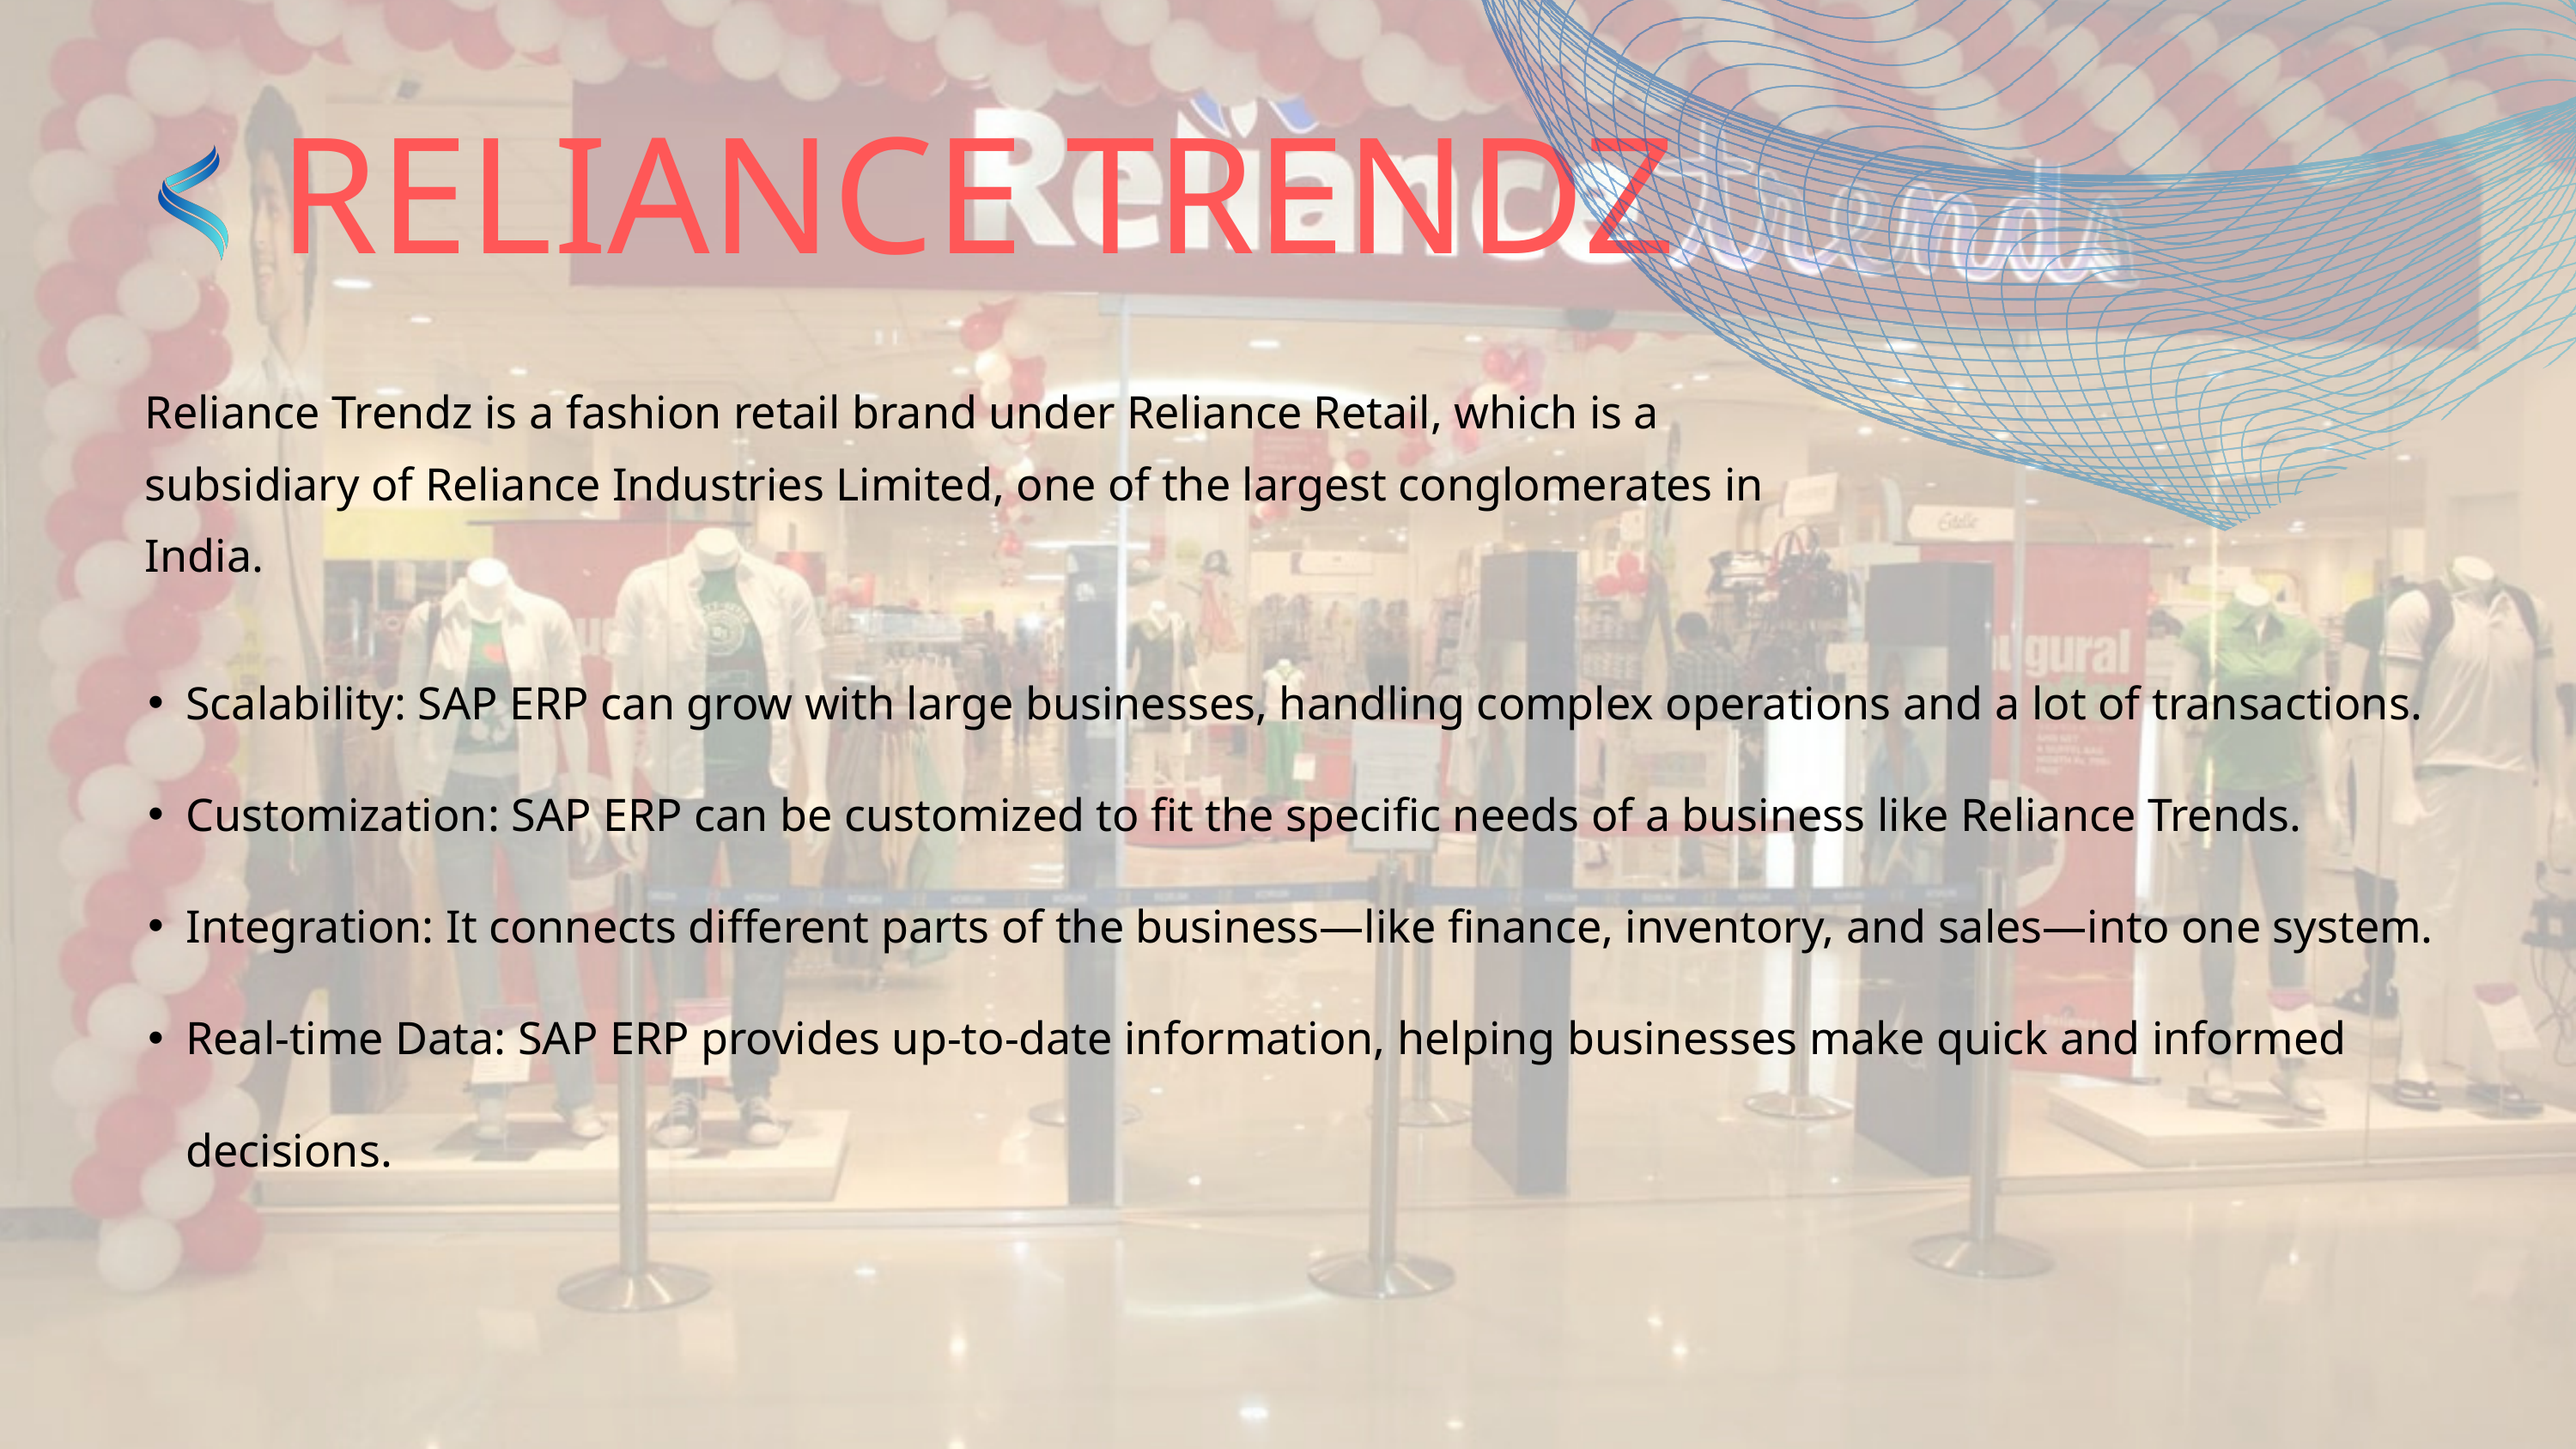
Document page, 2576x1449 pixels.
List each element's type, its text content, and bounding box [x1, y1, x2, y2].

text_box Reliance Trendz is a fashion retail brand under Reliance Retail, which is a subsidiary of Reliance Industries Limited, one of the largest conglomerates in India. [144, 366, 1773, 581]
text_box [1476, 0, 2576, 616]
text_box RELIANCE TRENDZ [278, 124, 1623, 287]
text_box Scalability: SAP ERP can grow with large businesses, handling complex operations and a lot of transactions. Customization: SAP ERP can be customized to fit the specific needs of a business like Reliance Trends. Integration: It connects different parts of the business—like finance, inventory, and sales—into one system. Real-time Data: SAP ERP provides up-to-date information, helping businesses make quick and informed decisions. [110, 616, 2542, 1176]
text_box [144, 144, 240, 262]
text_box [0, 0, 2576, 1449]
